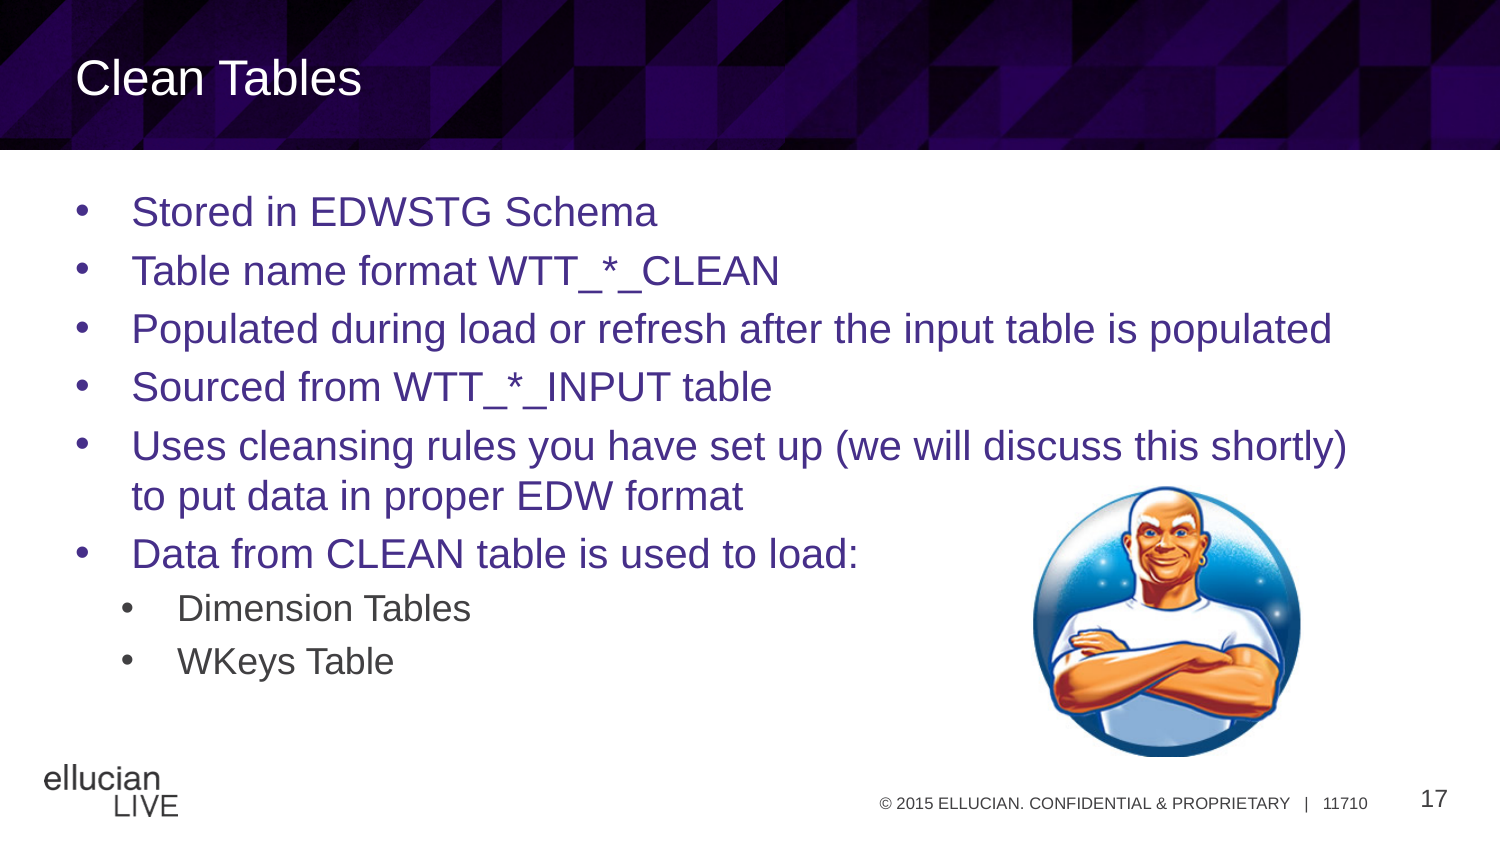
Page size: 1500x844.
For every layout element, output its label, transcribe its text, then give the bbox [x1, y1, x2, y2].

picture [0, 0, 1500, 150]
list Stored in EDWSTG Schema Table name format WTT_*_CLEAN Populated during load or refresh after the input table is populated Sourced from WTT_*_INPUT table Uses cleansing rules you have set up (we will discuss this shortly) to put data in proper EDW format Data from CLEAN table is used to load: Dimension Tables WKeys Table [75, 185, 1369, 721]
picture [1030, 484, 1305, 757]
title Clean Tables [75, 4, 1369, 146]
picture [44, 764, 178, 817]
